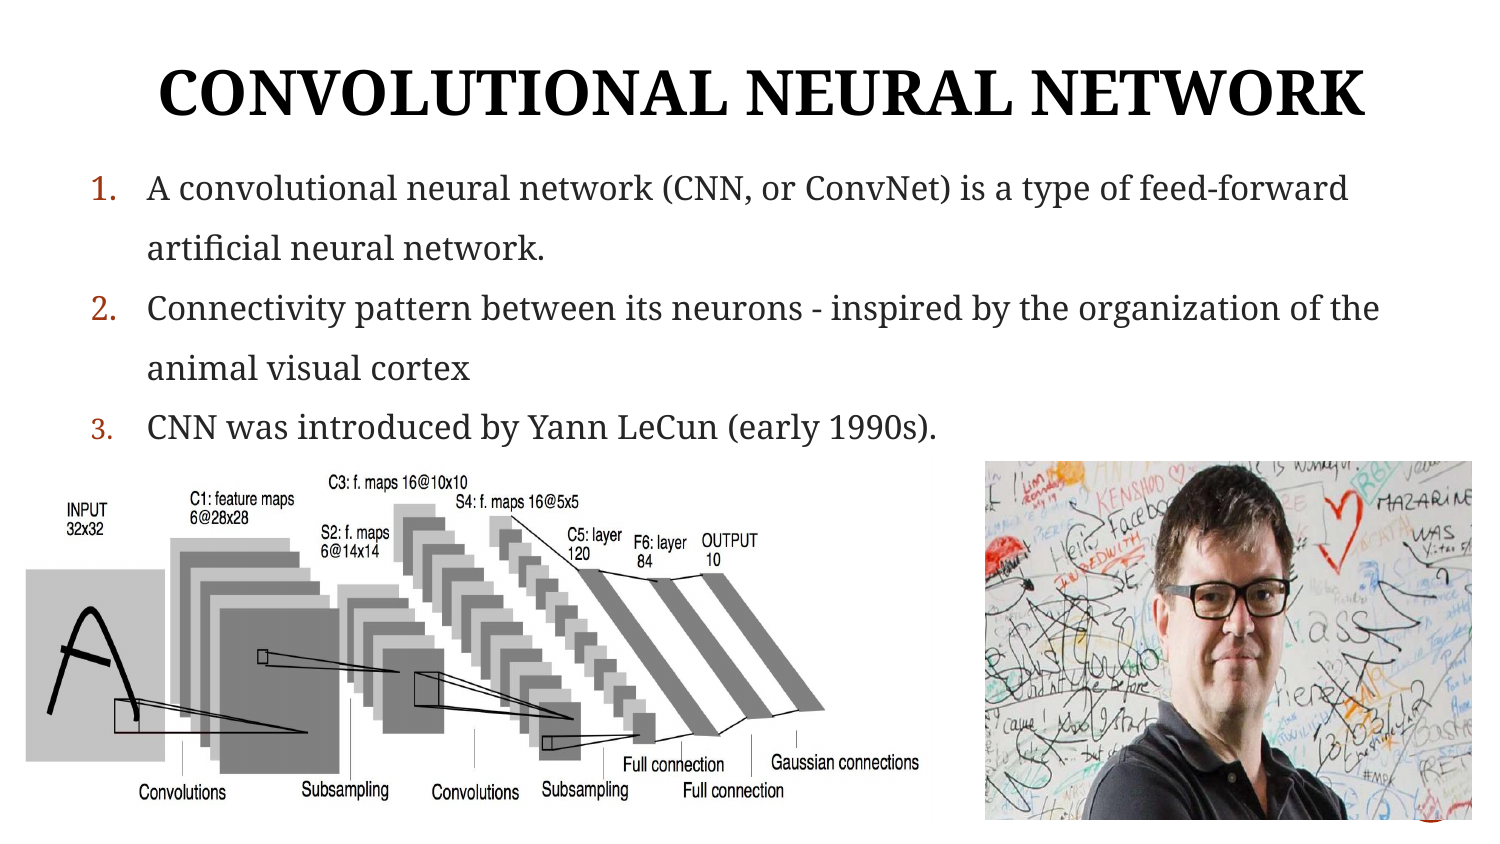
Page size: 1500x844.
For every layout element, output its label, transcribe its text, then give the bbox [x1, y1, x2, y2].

text_box CONVOLUTIONAL NEURAL NETWORK [63, 38, 1461, 132]
picture [984, 461, 1472, 823]
text_box A convolutional neural network (CNN, or ConvNet) is a type of feed-forward artificial neural network. Connectivity pattern between its neurons - inspired by the organization of the animal visual cortex CNN was introduced by Yann LeCun (early 1990s). [52, 132, 1451, 693]
picture [15, 456, 933, 825]
